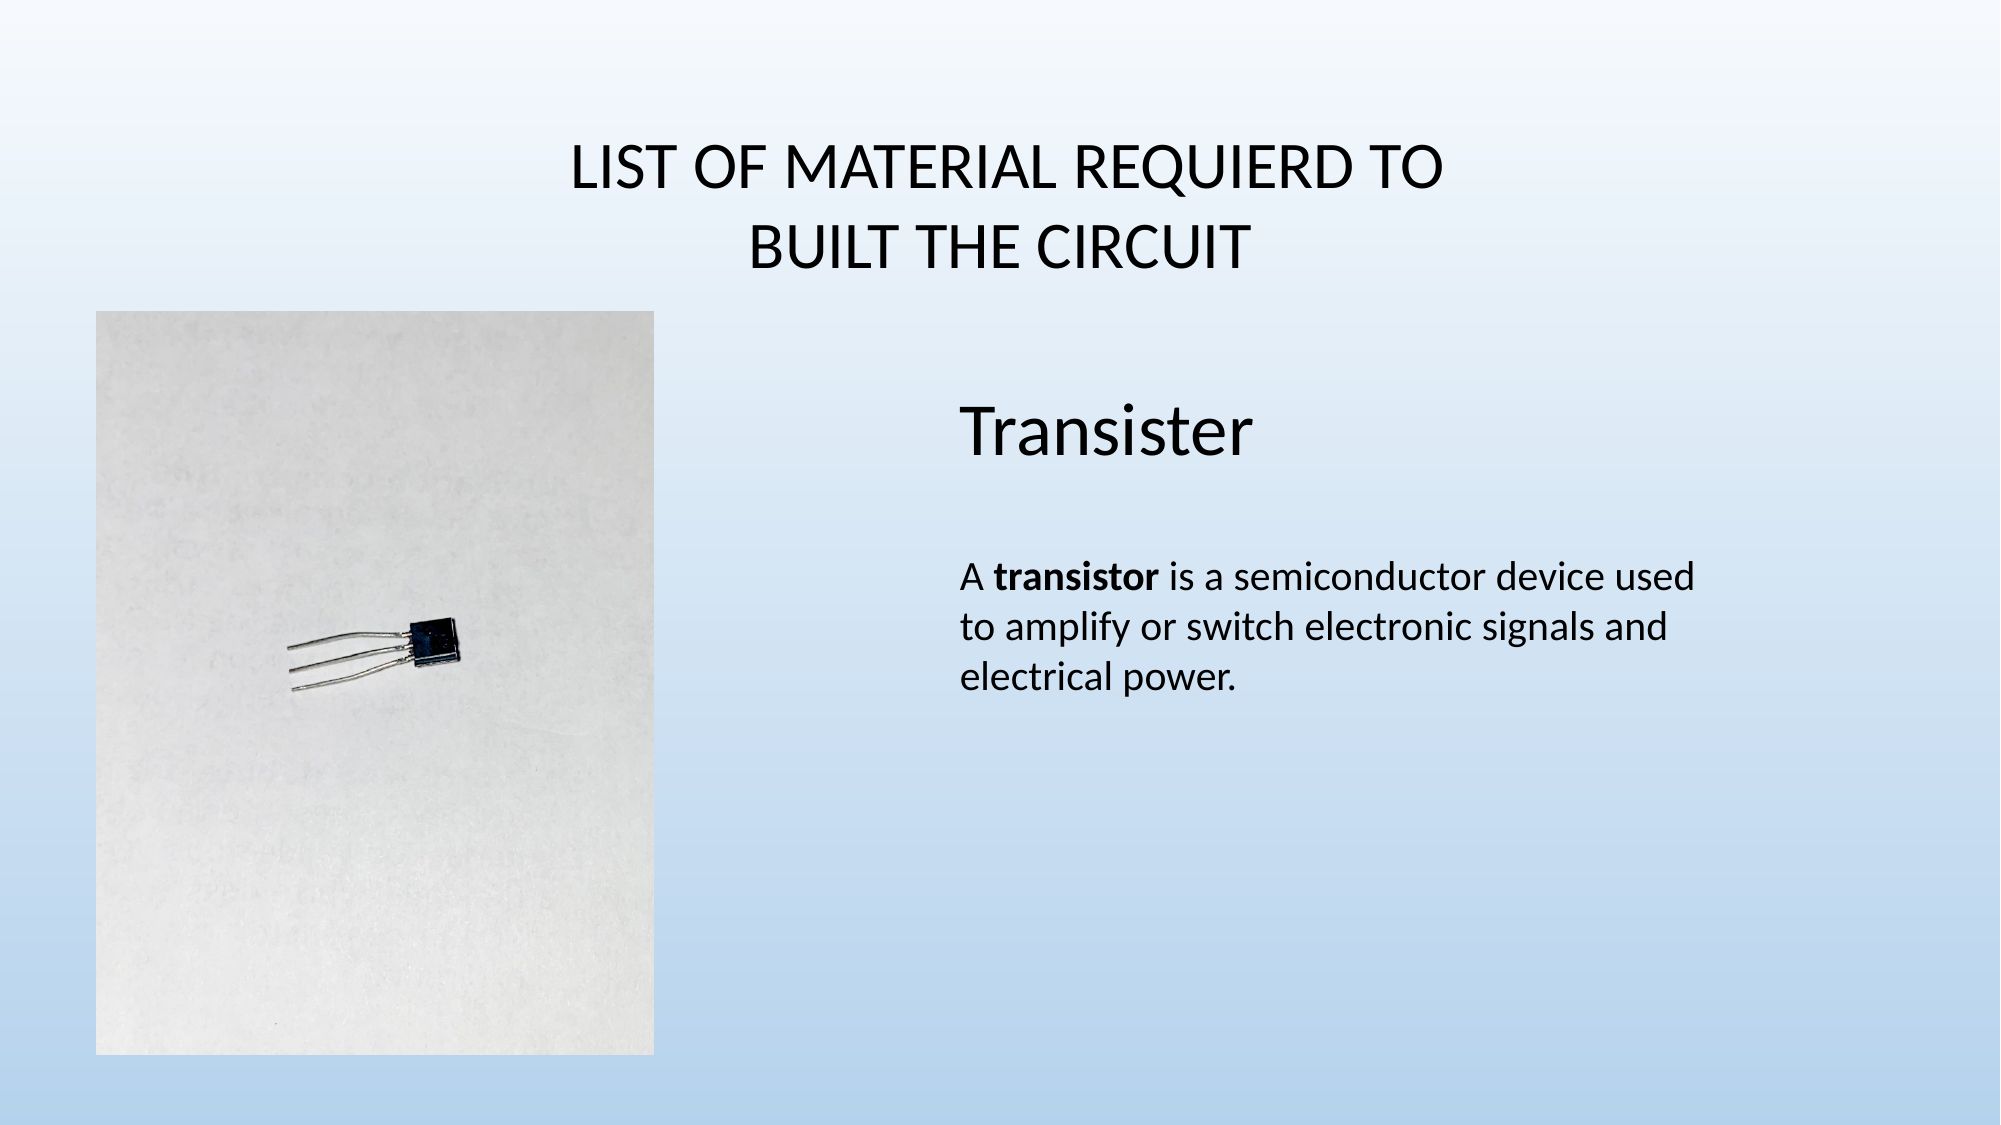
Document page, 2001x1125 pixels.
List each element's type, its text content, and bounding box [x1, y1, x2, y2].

picture [96, 311, 654, 1055]
text_box Transister [945, 373, 1352, 478]
text_box A transistor is a semiconductor device used to amplify or switch electronic signals and electrical power. [945, 541, 1743, 707]
text_box LIST OF MATERIAL REQUIERD TO BUILT THE CIRCUIT [519, 114, 1497, 290]
